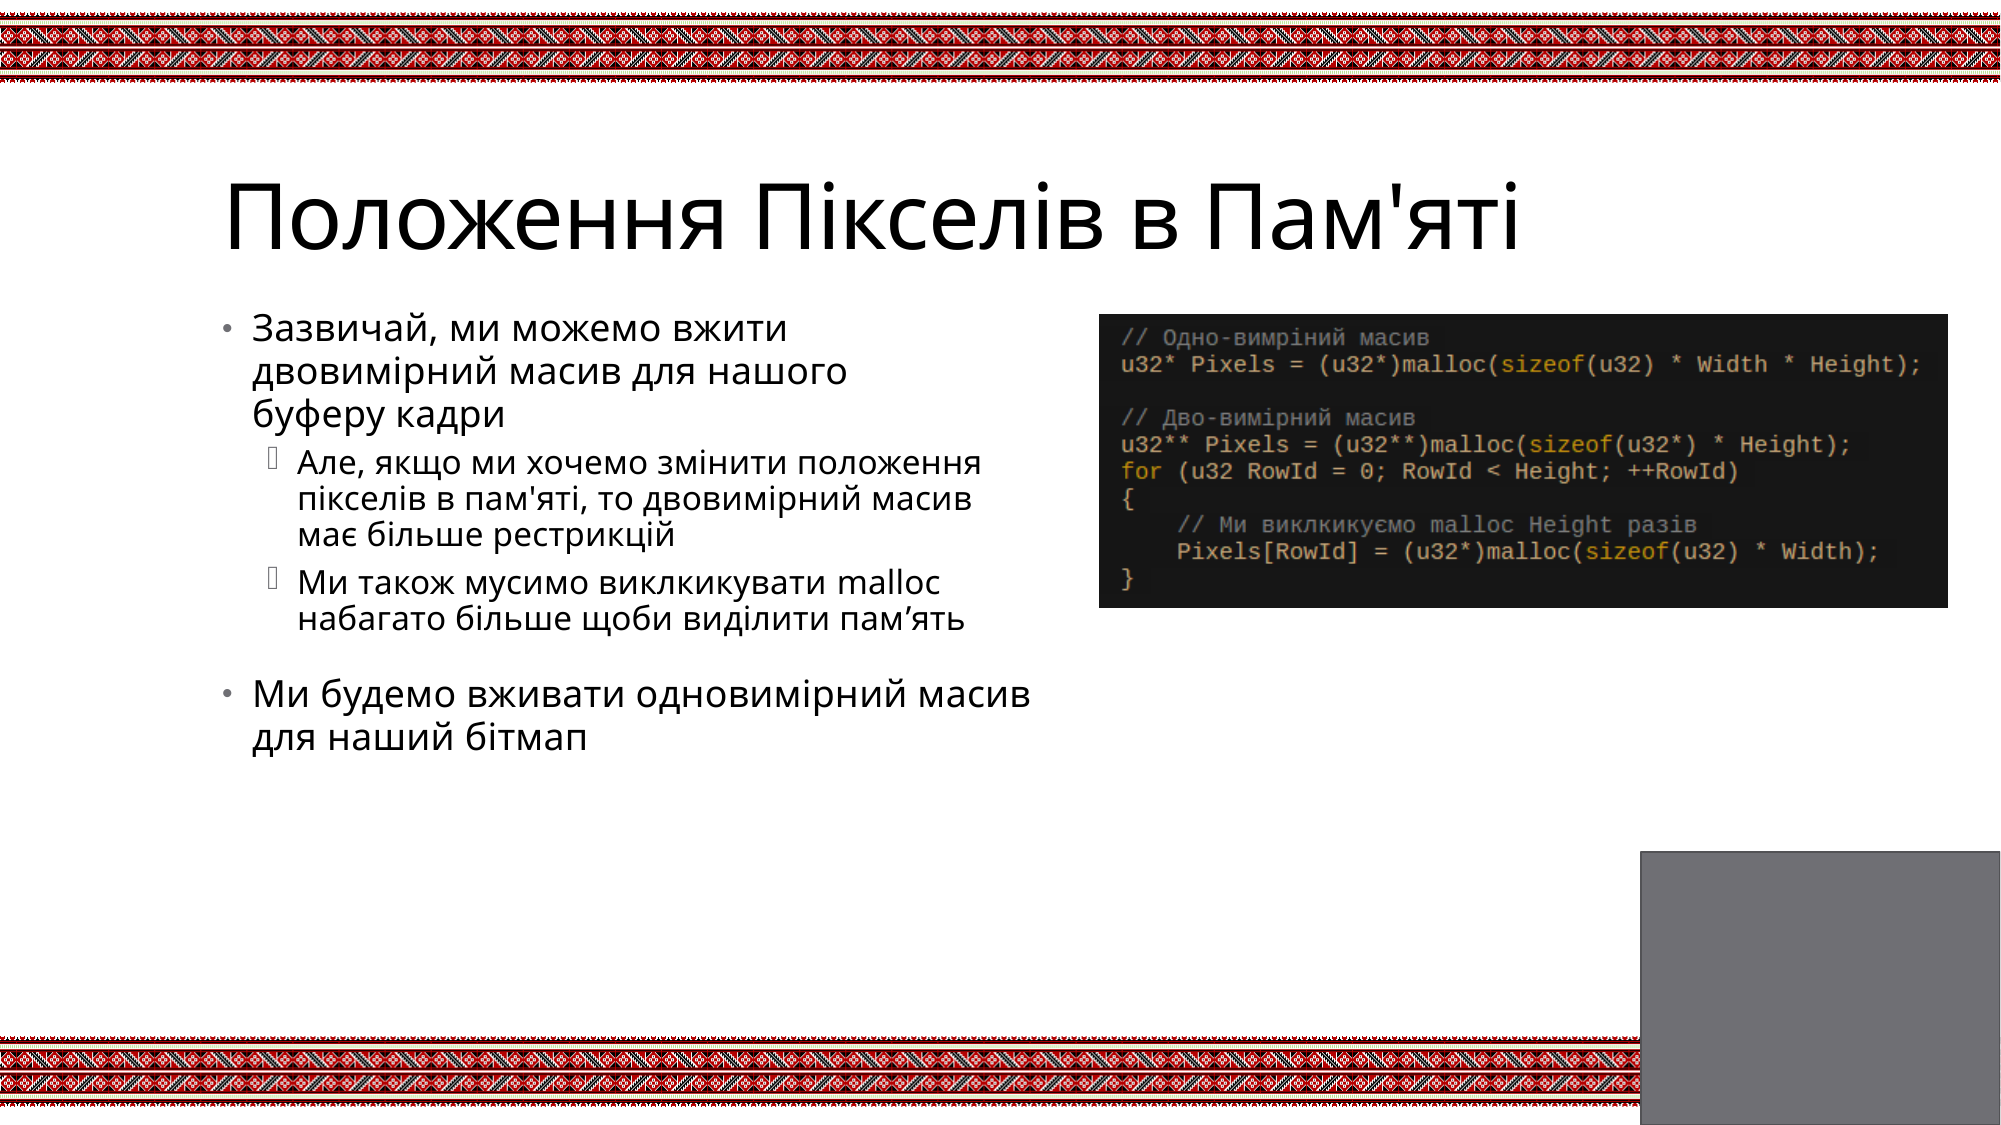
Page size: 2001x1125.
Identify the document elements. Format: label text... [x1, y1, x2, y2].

title Положення Пікселів в Пам'яті [206, 60, 1797, 278]
picture [0, 12, 2001, 83]
list Зазвичай, ми можемо вжити двовимірний масив для нашого буферу кадри Але, якщо ми хочемо змінити положення пікселів в пам'яті, то двовимірний масив має більше рестрикцій Ми також мусимо виклкикувати malloc набагато більше щоби виділити пам’ять Ми будемо вживати одновимірний масив для наший бітмап [206, 299, 1053, 1036]
picture [1098, 314, 1948, 608]
picture [0, 1036, 1640, 1107]
